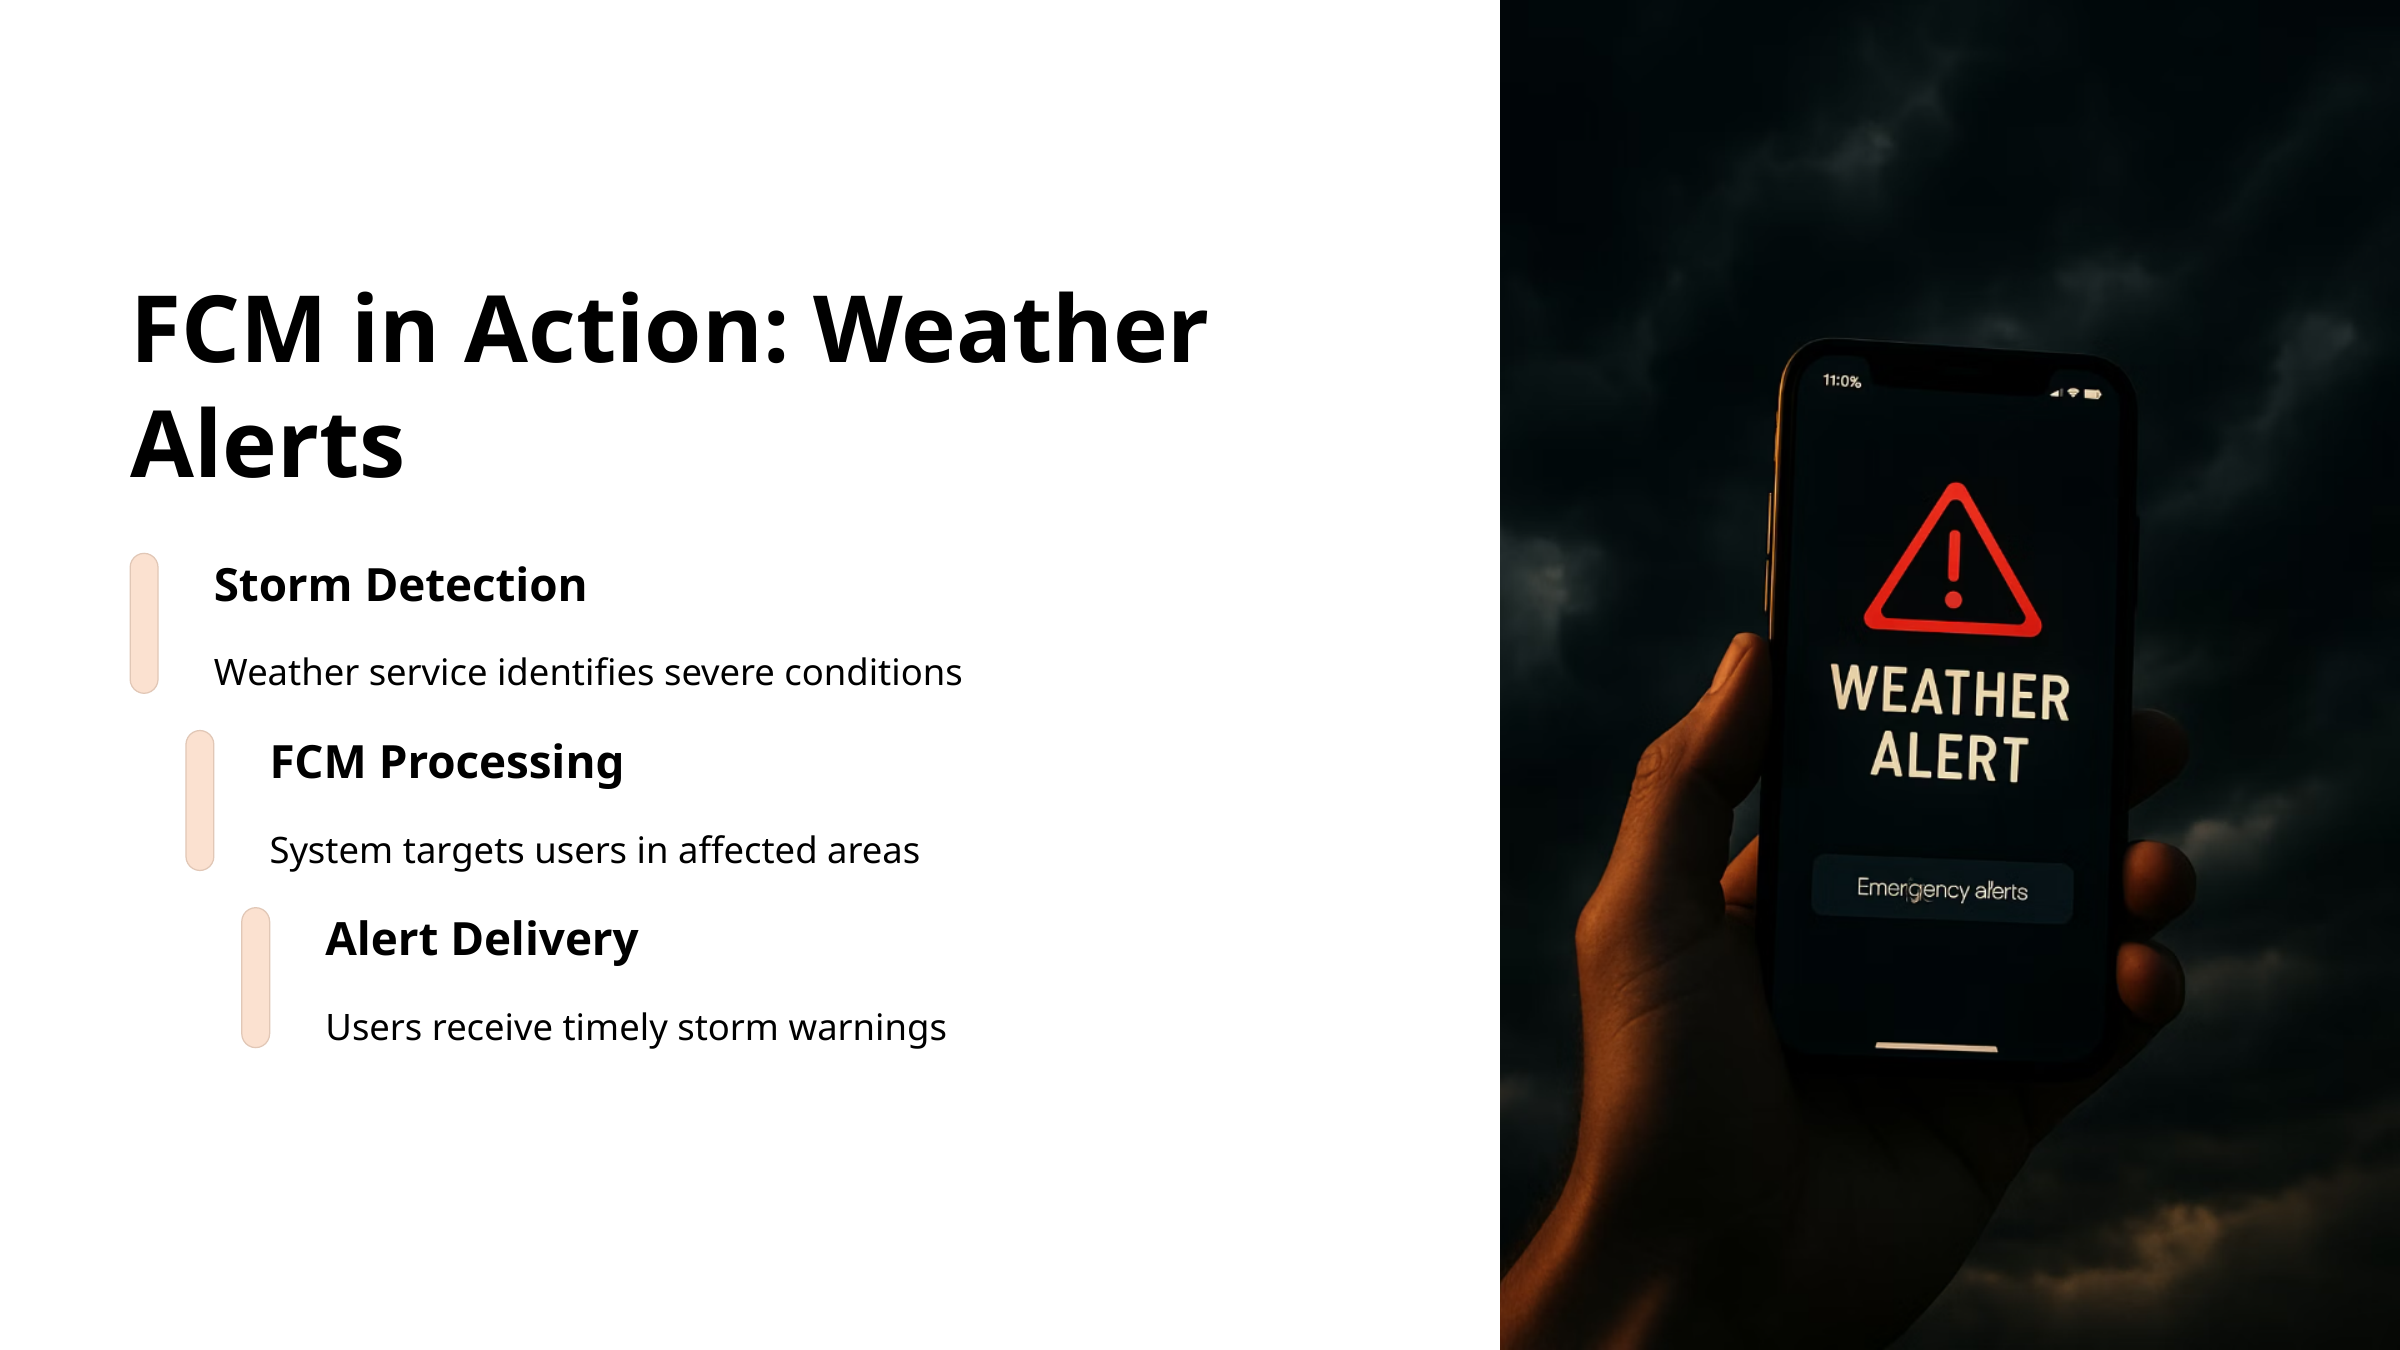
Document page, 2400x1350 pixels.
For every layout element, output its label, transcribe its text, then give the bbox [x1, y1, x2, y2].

text_box Weather service identifies severe conditions [213, 633, 1370, 694]
text_box [241, 907, 270, 1048]
text_box [130, 553, 159, 694]
text_box Storm Detection [213, 553, 679, 612]
text_box Alert Delivery [325, 907, 791, 966]
text_box FCM Processing [269, 730, 735, 789]
text_box FCM in Action: Weather Alerts [130, 264, 1370, 498]
text_box System targets users in affected areas [269, 810, 1370, 871]
text_box Users receive timely storm warnings [325, 988, 1370, 1048]
text_box [185, 730, 214, 871]
picture [1499, 0, 2400, 1350]
